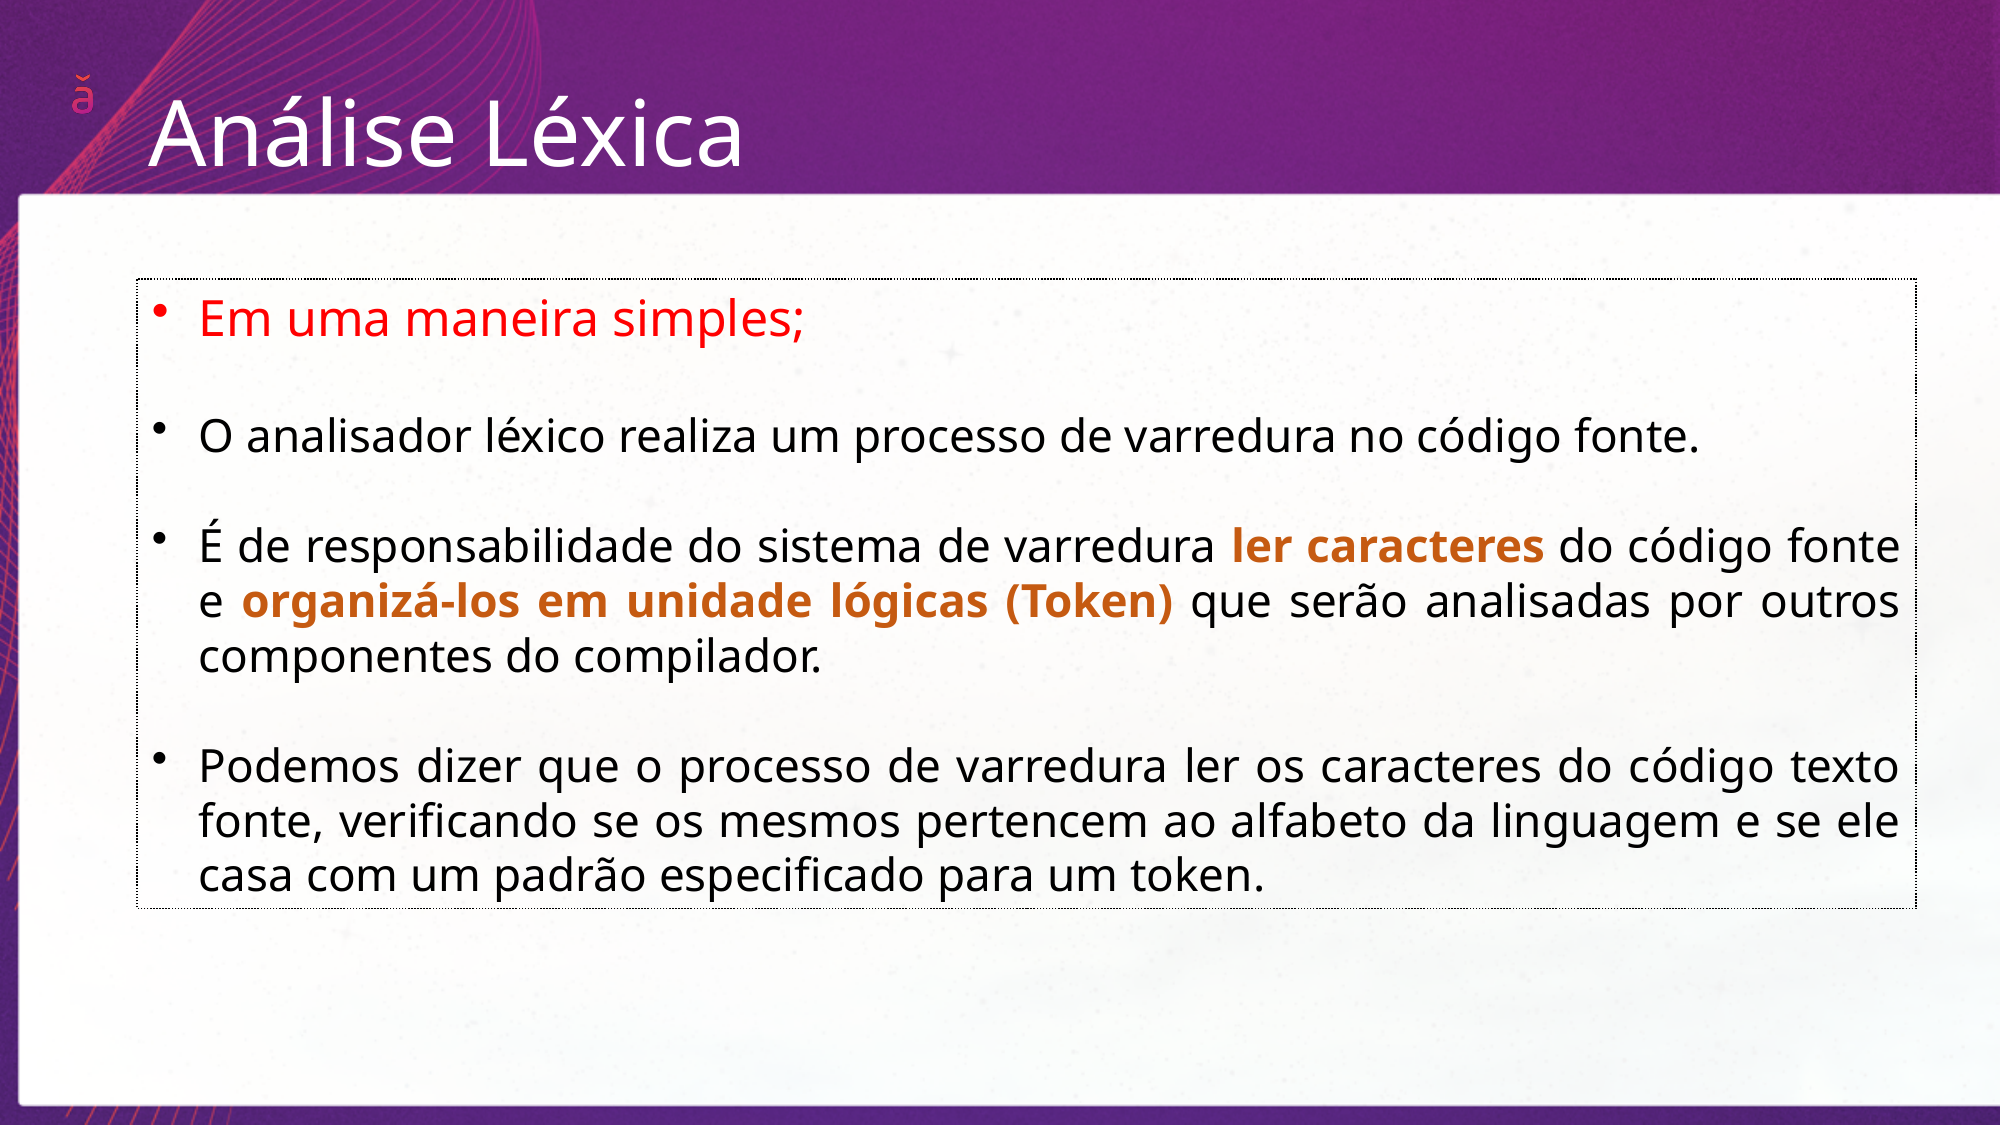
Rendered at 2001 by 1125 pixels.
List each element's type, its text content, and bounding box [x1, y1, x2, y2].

picture [0, 0, 2000, 1125]
text_box Análise Léxica [133, 80, 1433, 159]
text_box Em uma maneira simples; O analisador léxico realiza um processo de varredura no código fonte. É de responsabilidade do sistema de varredura ler caracteres do código fonte e organizá-los em unidade lógicas (Token) que serão analisadas por outros componentes do compilador. Podemos dizer que o processo de varredura ler os caracteres do código texto fonte, verificando se os mesmos pertencem ao alfabeto da linguagem e se ele casa com um padrão especificado para um token. [137, 278, 1917, 909]
